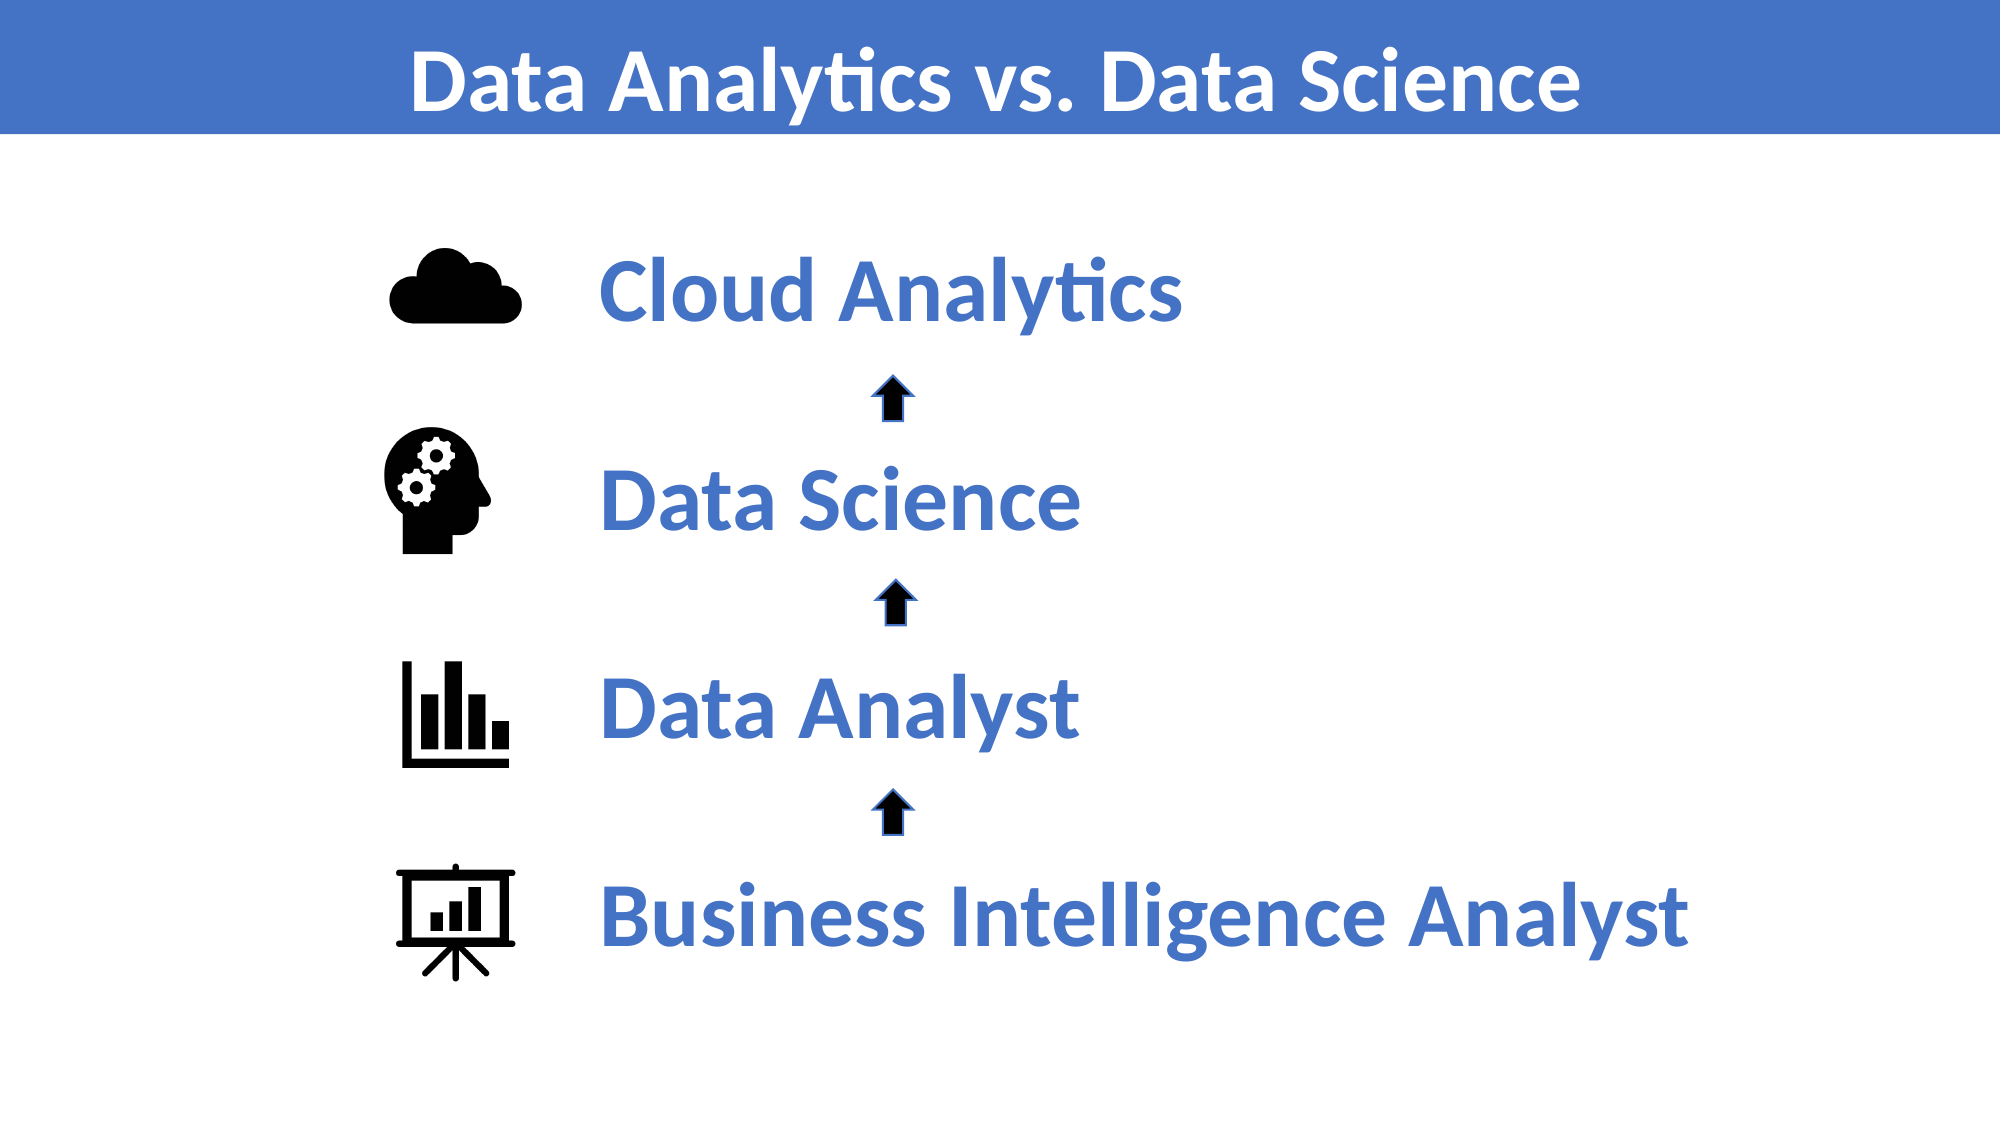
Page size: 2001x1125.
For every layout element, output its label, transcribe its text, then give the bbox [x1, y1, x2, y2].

picture [380, 846, 531, 997]
text_box Cloud Analytics [584, 222, 1202, 348]
picture [380, 210, 531, 361]
text_box Business Intelligence Analyst [584, 847, 1710, 973]
picture [380, 639, 531, 790]
text_box Data Science [584, 430, 1163, 556]
text_box Data Analytics vs. Data Science [394, 12, 1606, 138]
picture [362, 418, 513, 569]
text_box Data Analyst [584, 639, 1163, 764]
text_box [0, 0, 2000, 135]
text_box [870, 374, 916, 423]
text_box [870, 787, 916, 836]
text_box [873, 578, 919, 627]
